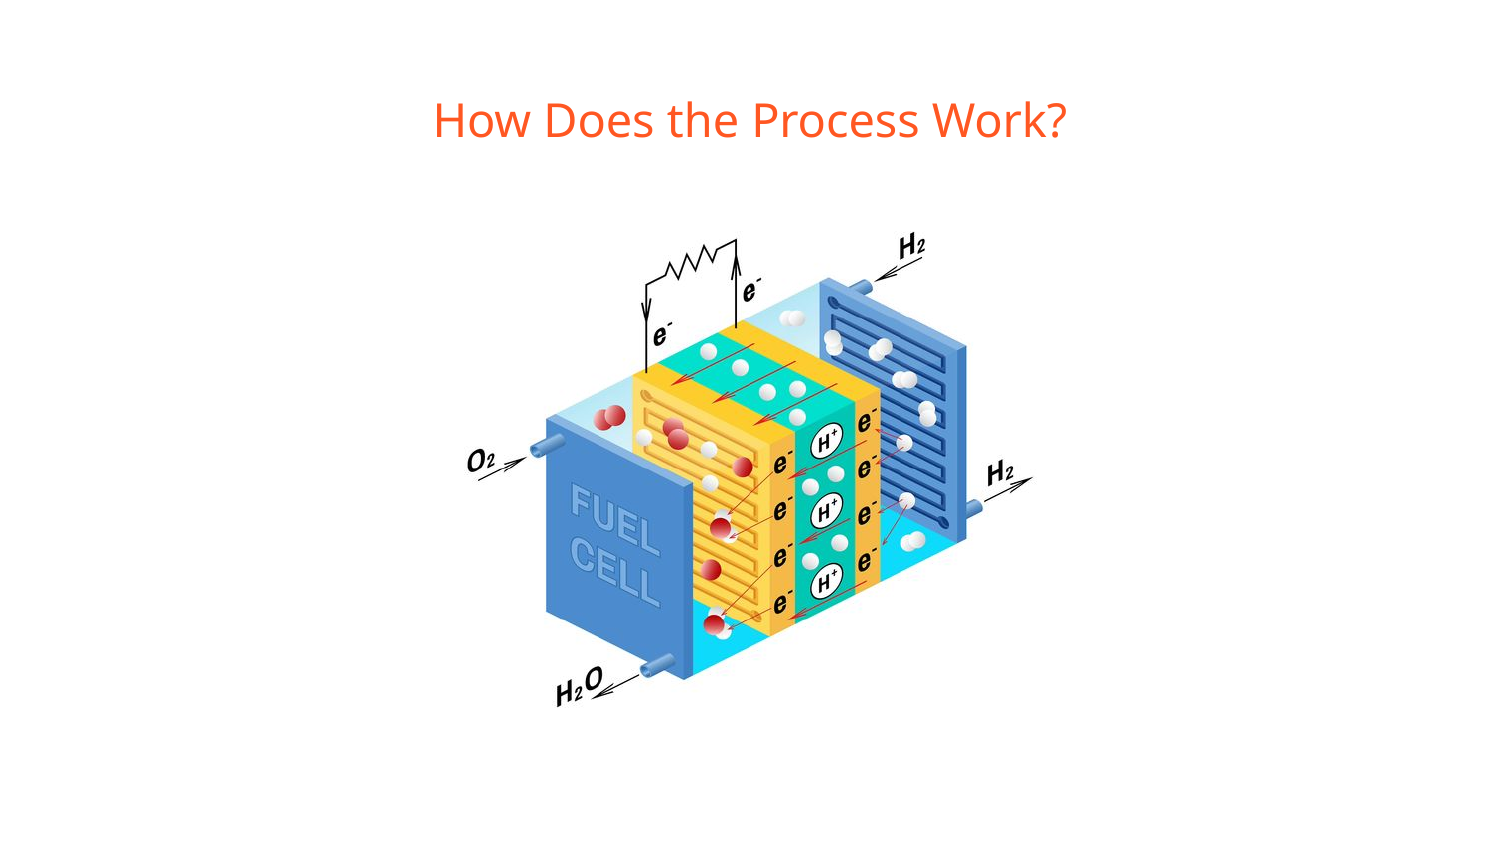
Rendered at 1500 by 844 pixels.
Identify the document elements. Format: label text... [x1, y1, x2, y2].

picture [437, 167, 1063, 771]
title How Does the Process Work? [51, 72, 1449, 167]
